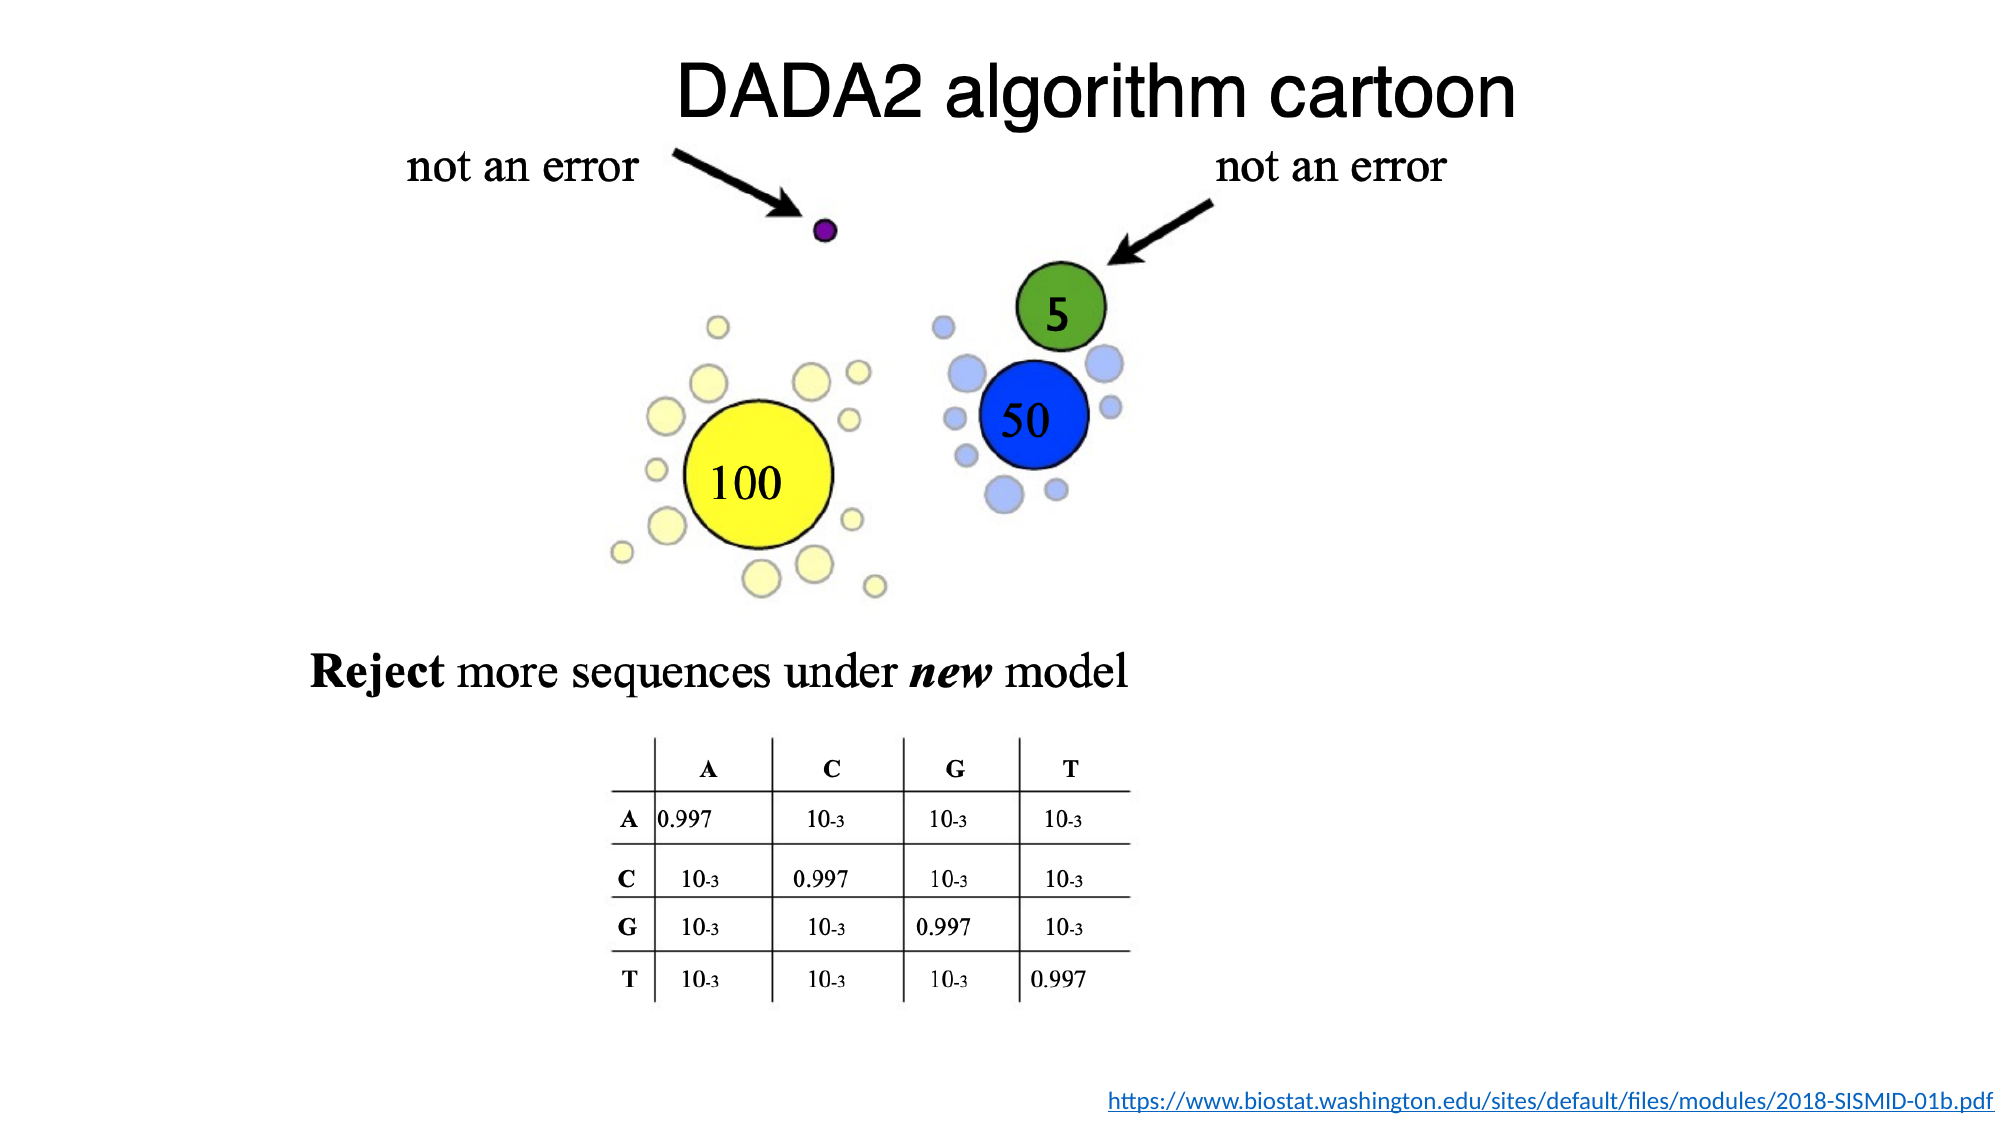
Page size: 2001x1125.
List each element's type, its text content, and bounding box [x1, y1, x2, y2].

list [194, 4, 1613, 1085]
text_box https://www.biostat.washington.edu/sites/default/files/modules/2018-SISMID-01b.pdf [903, 1076, 2000, 1122]
